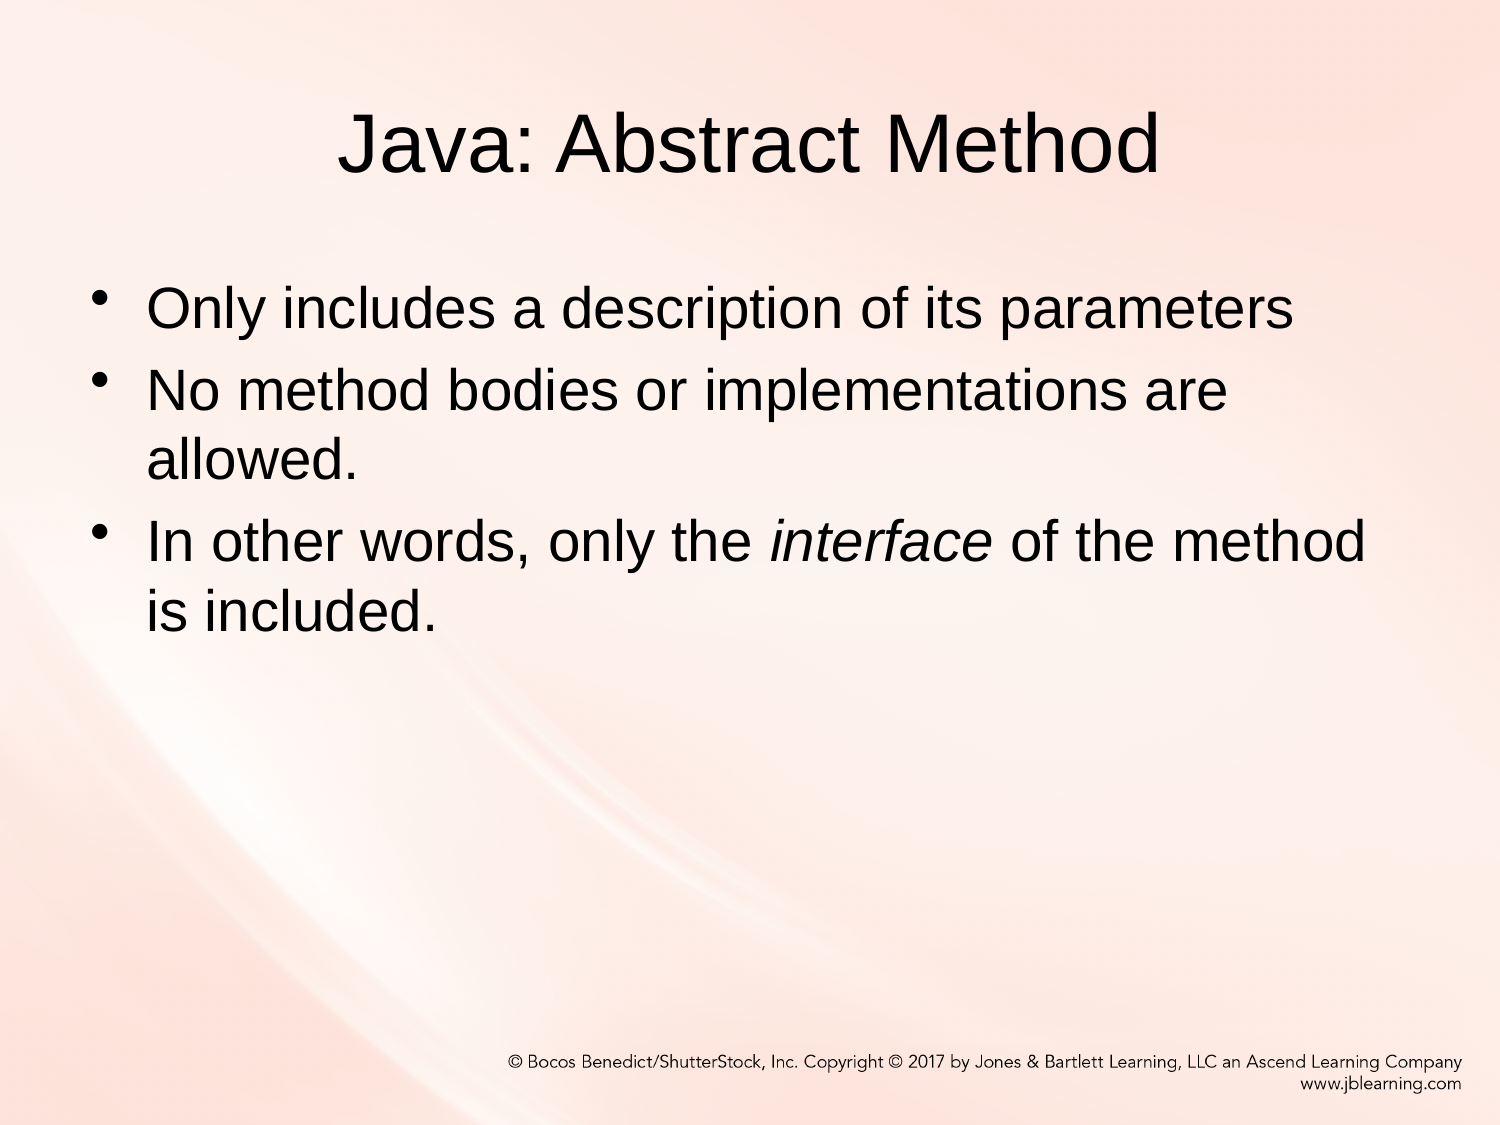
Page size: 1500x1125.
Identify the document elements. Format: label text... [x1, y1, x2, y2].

picture [0, 0, 1500, 1125]
list Only includes a description of its parameters No method bodies or implementations are allowed. In other words, only the interface of the method is included. [75, 262, 1425, 1005]
title Java: Abstract Method [75, 45, 1425, 233]
